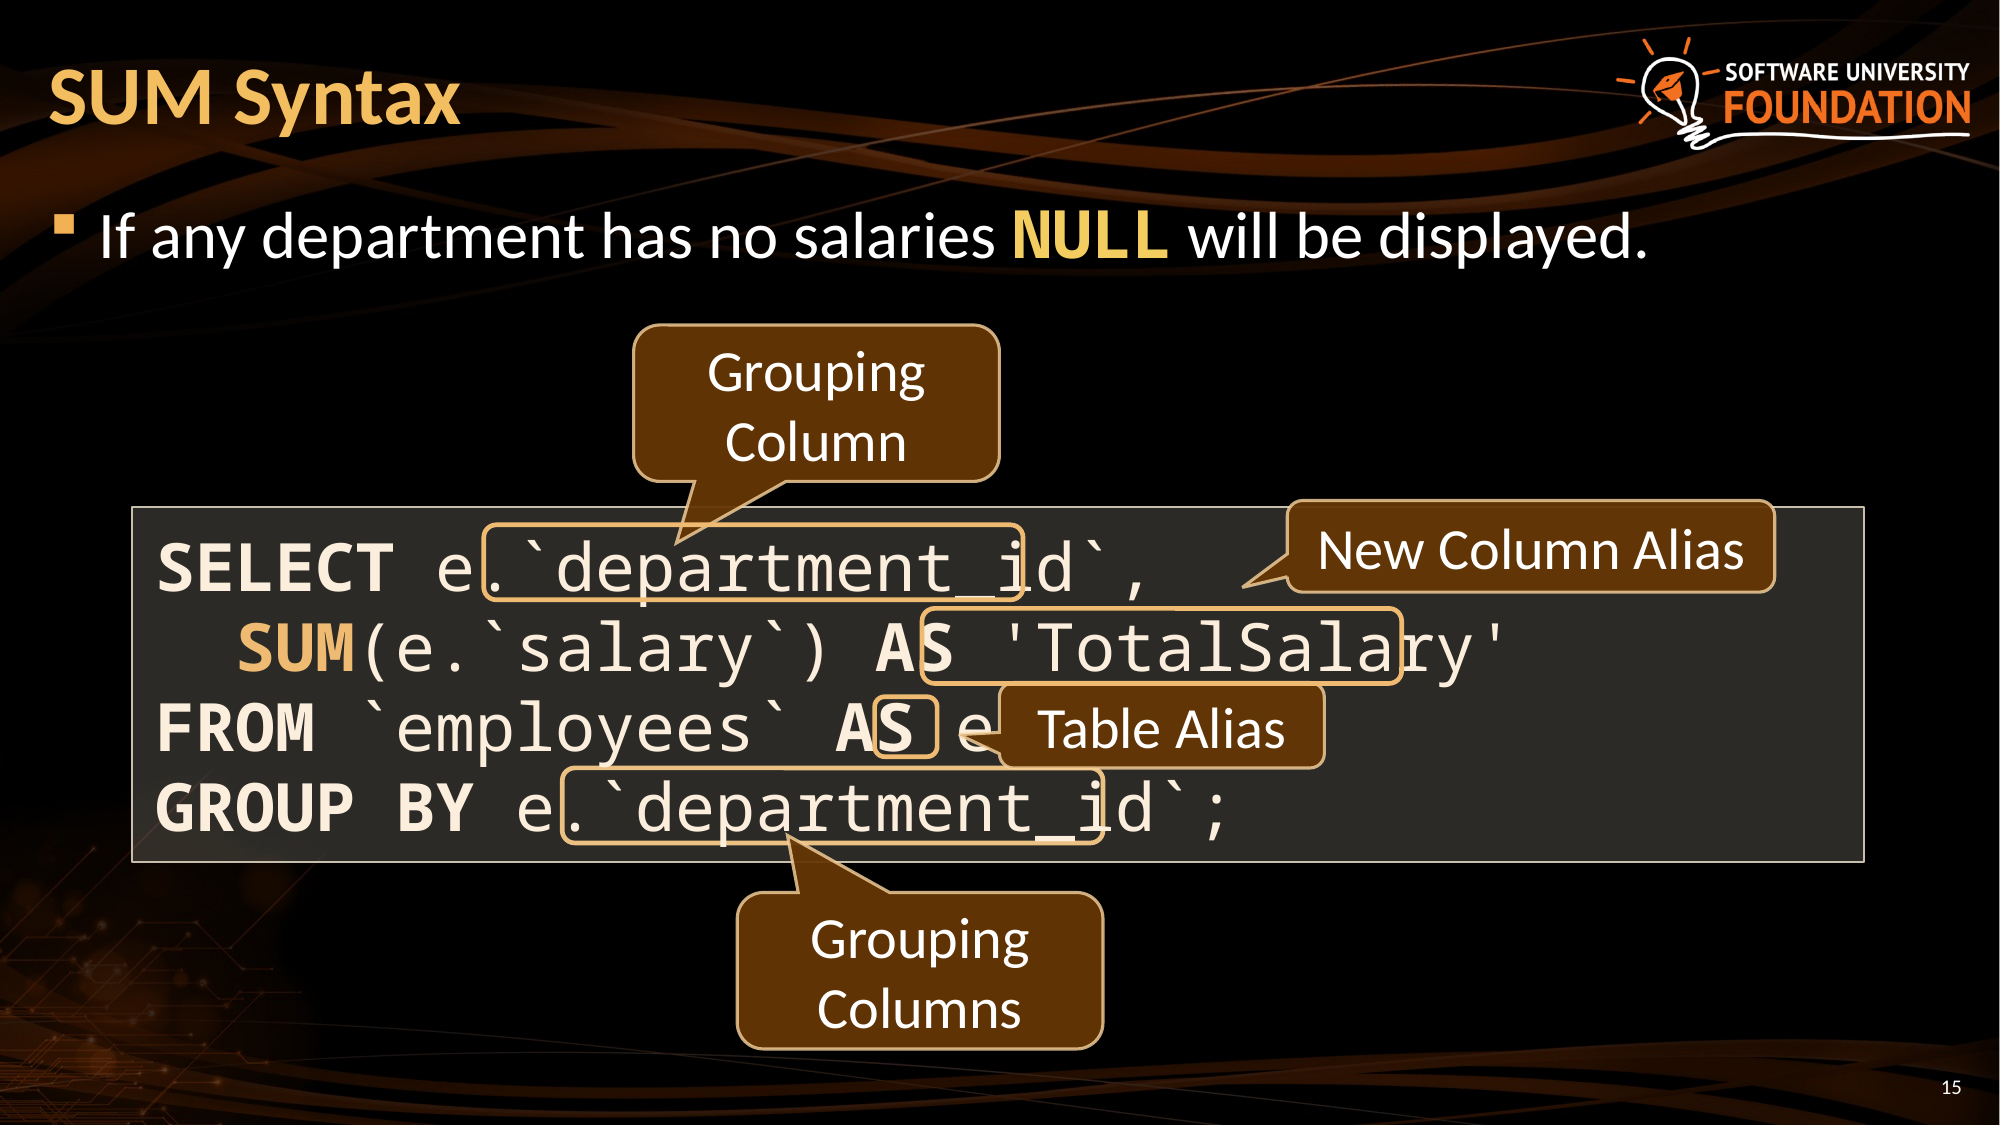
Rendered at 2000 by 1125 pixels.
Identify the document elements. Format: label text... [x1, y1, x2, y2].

text_box New Column Alias [1241, 499, 1776, 594]
text_box [482, 523, 1025, 601]
text_box [873, 695, 939, 758]
list If any department has no salaries NULL will be displayed. [31, 186, 1968, 1100]
slide_number 15 [1897, 1070, 1968, 1103]
text_box Grouping Column [632, 323, 1001, 523]
text_box [920, 607, 1403, 685]
text_box Table Alias [958, 685, 1326, 770]
text_box SELECT e.`department_id`, SUM(e.`salary`) AS 'TotalSalary' FROM `employees` AS e GROUP BY e.`department_id`; [131, 507, 1864, 863]
text_box Grouping Columns [736, 833, 1105, 1050]
picture [0, 0, 2000, 1125]
title SUM Syntax [30, 6, 1602, 189]
